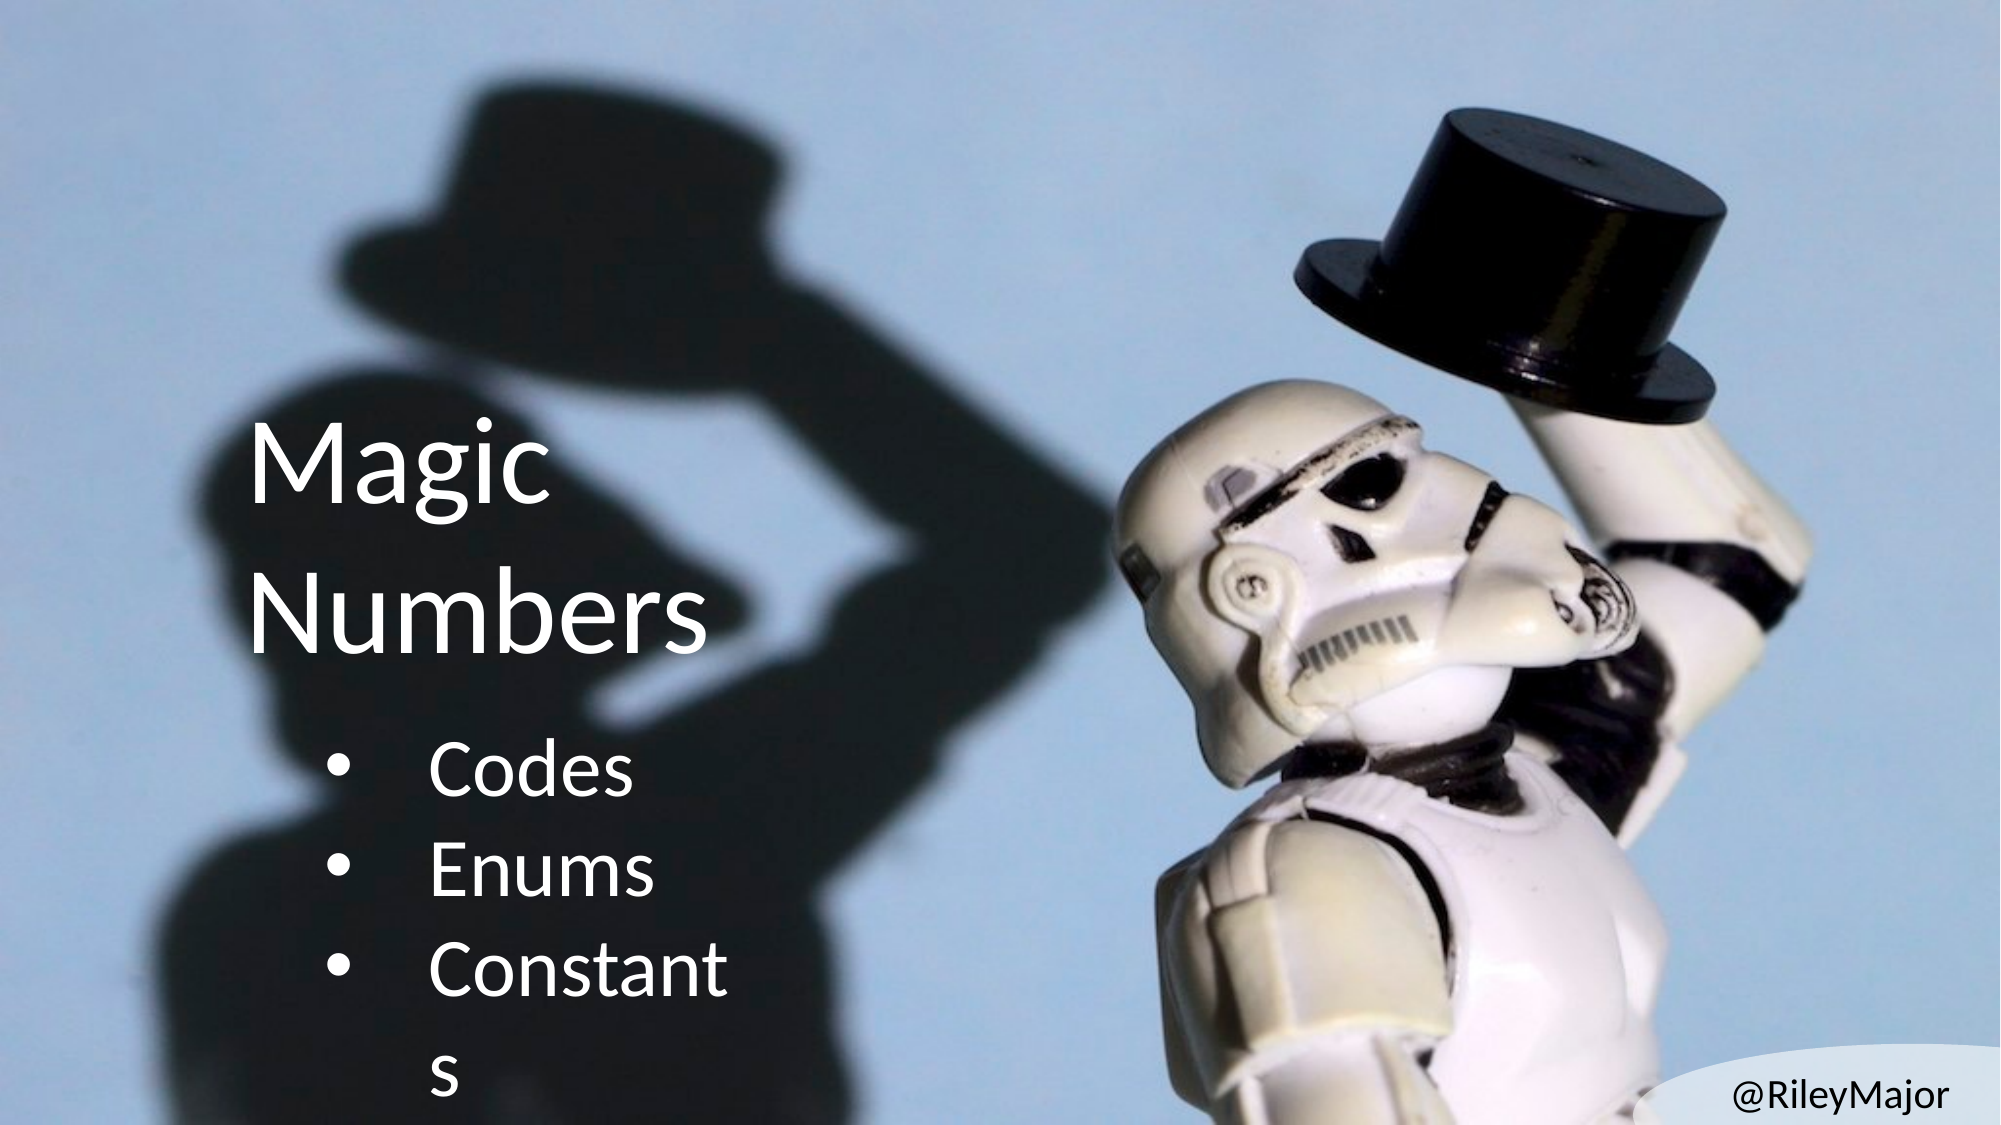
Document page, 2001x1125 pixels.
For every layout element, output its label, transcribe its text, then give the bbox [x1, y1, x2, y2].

text_box Codes Enums Constants IDs [316, 705, 743, 1125]
picture [0, 0, 2001, 1125]
text_box Magic Numbers [238, 371, 719, 687]
